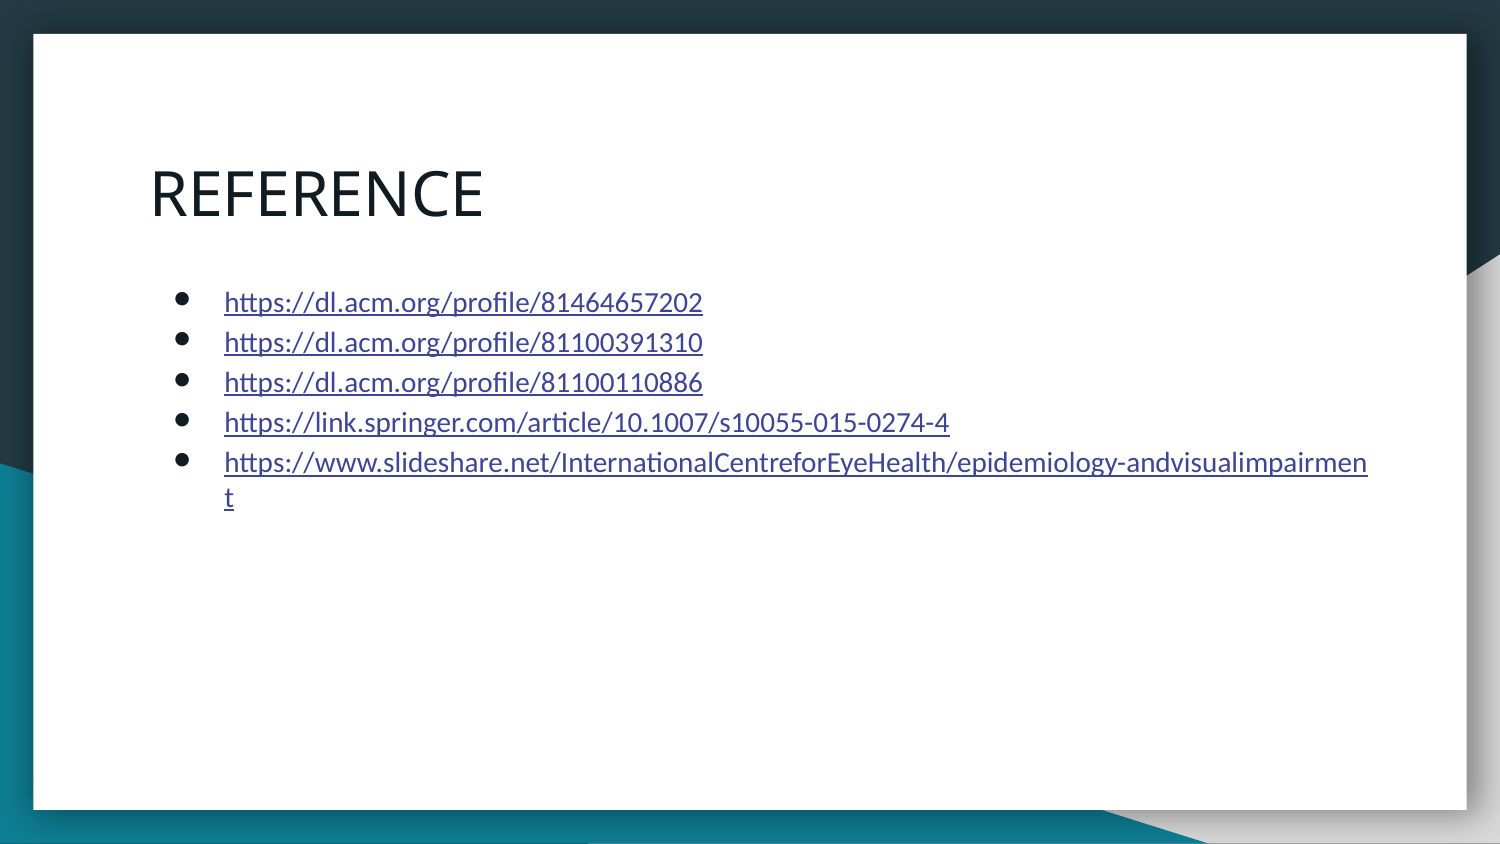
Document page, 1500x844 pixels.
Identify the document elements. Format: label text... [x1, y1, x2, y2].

list https://dl.acm.org/profile/81464657202 https://dl.acm.org/profile/81100391310 https://dl.acm.org/profile/81100110886 https://link.springer.com/article/10.1007/s10055-015-0274-4 https://www.slideshare.net/InternationalCentreforEyeHealth/epidemiology-andvisualimpairment [134, 262, 1386, 749]
title REFERENCE [134, 138, 1189, 255]
